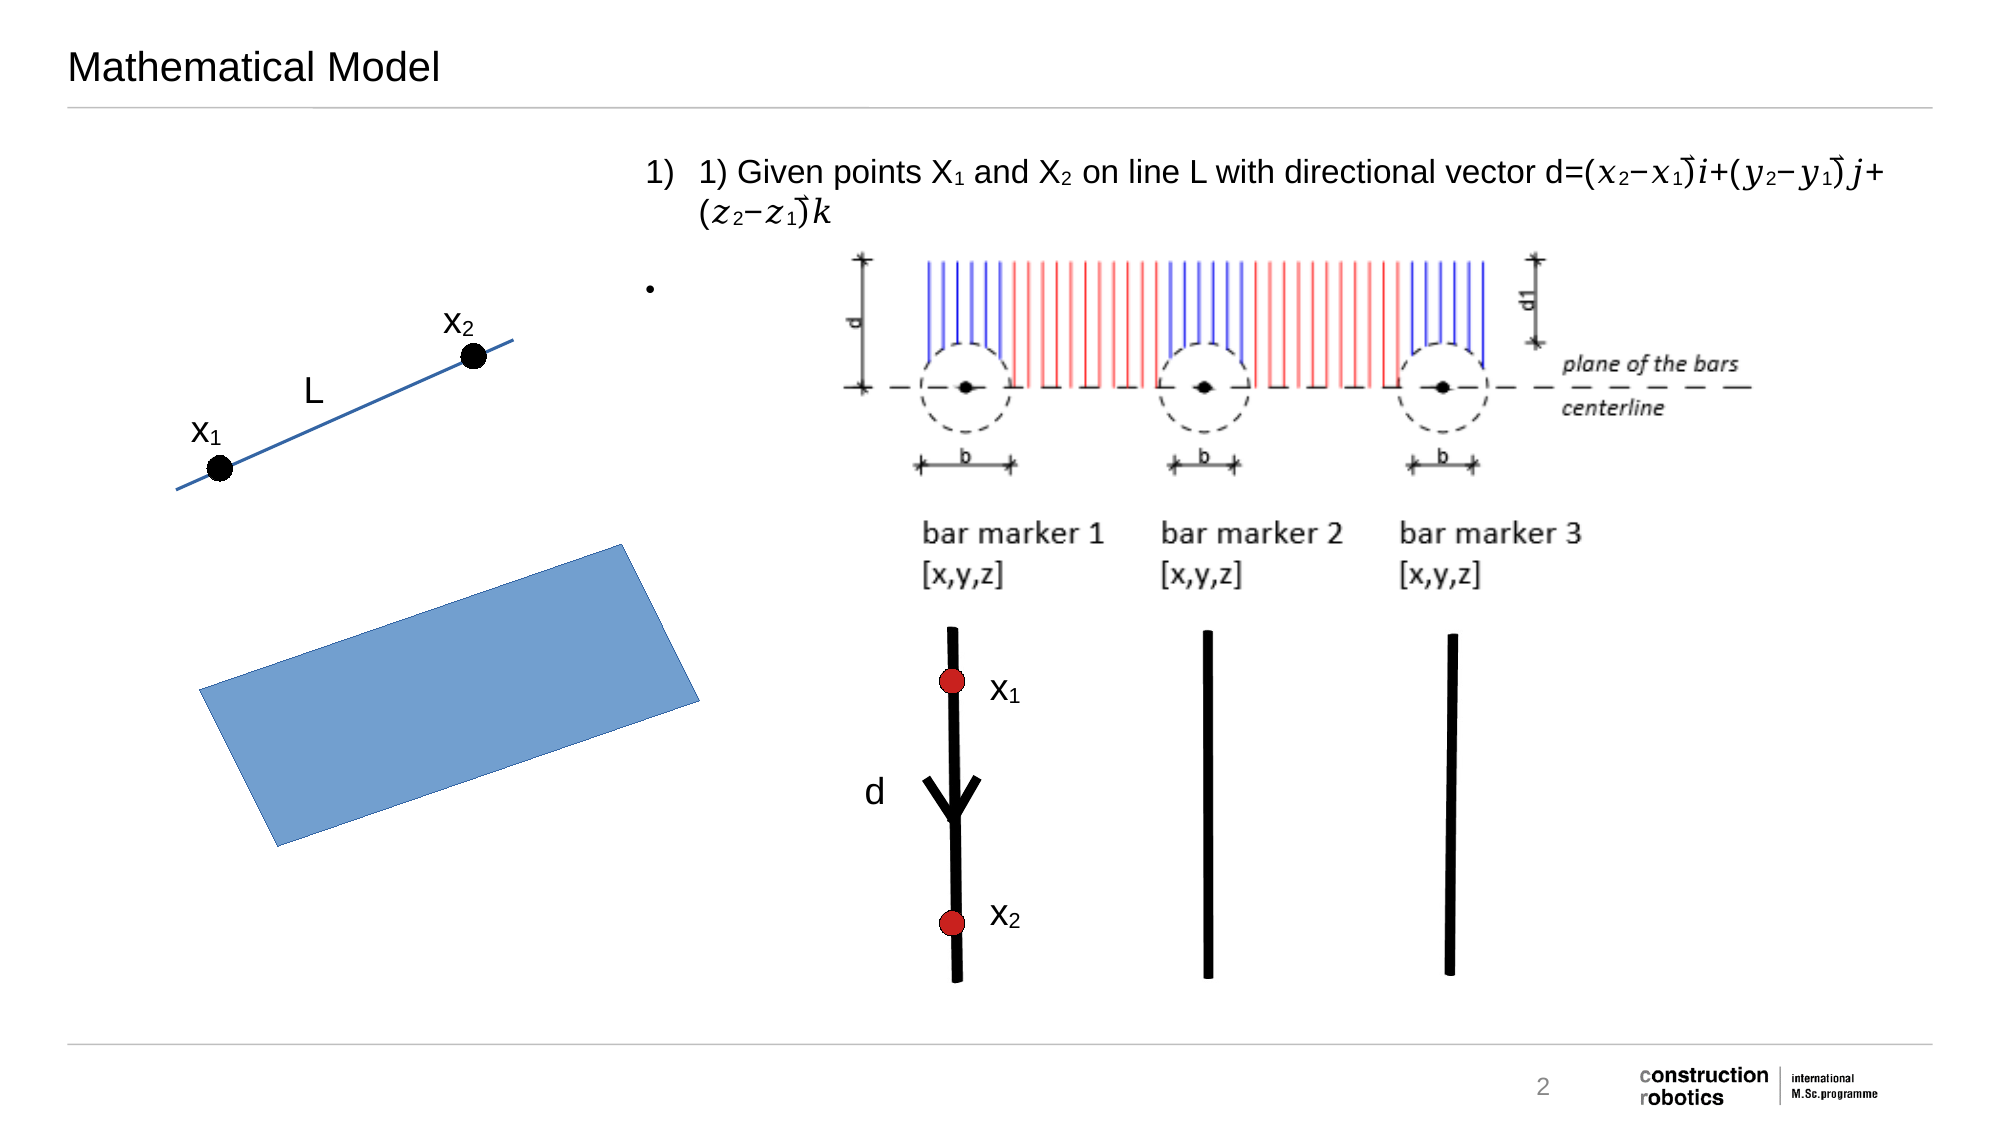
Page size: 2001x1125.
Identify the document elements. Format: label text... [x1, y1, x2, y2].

picture [824, 224, 1773, 1025]
picture [1612, 1050, 1904, 1125]
text_box x1 [175, 397, 289, 455]
list 1) Given points X1 and X2 on line L with directional vector d=(𝑥2−𝑥1)⃑𝑖+(𝑦2−𝑦1)⃑𝑗+(𝑧2−𝑧1)⃑𝑘 [627, 149, 1988, 1050]
text_box d [849, 759, 894, 817]
text_box [199, 544, 627, 847]
text_box L [288, 358, 402, 416]
text_box [460, 346, 487, 369]
title Mathematical Model [67, 22, 1929, 108]
text_box [206, 455, 233, 482]
text_box x2 [428, 288, 541, 346]
